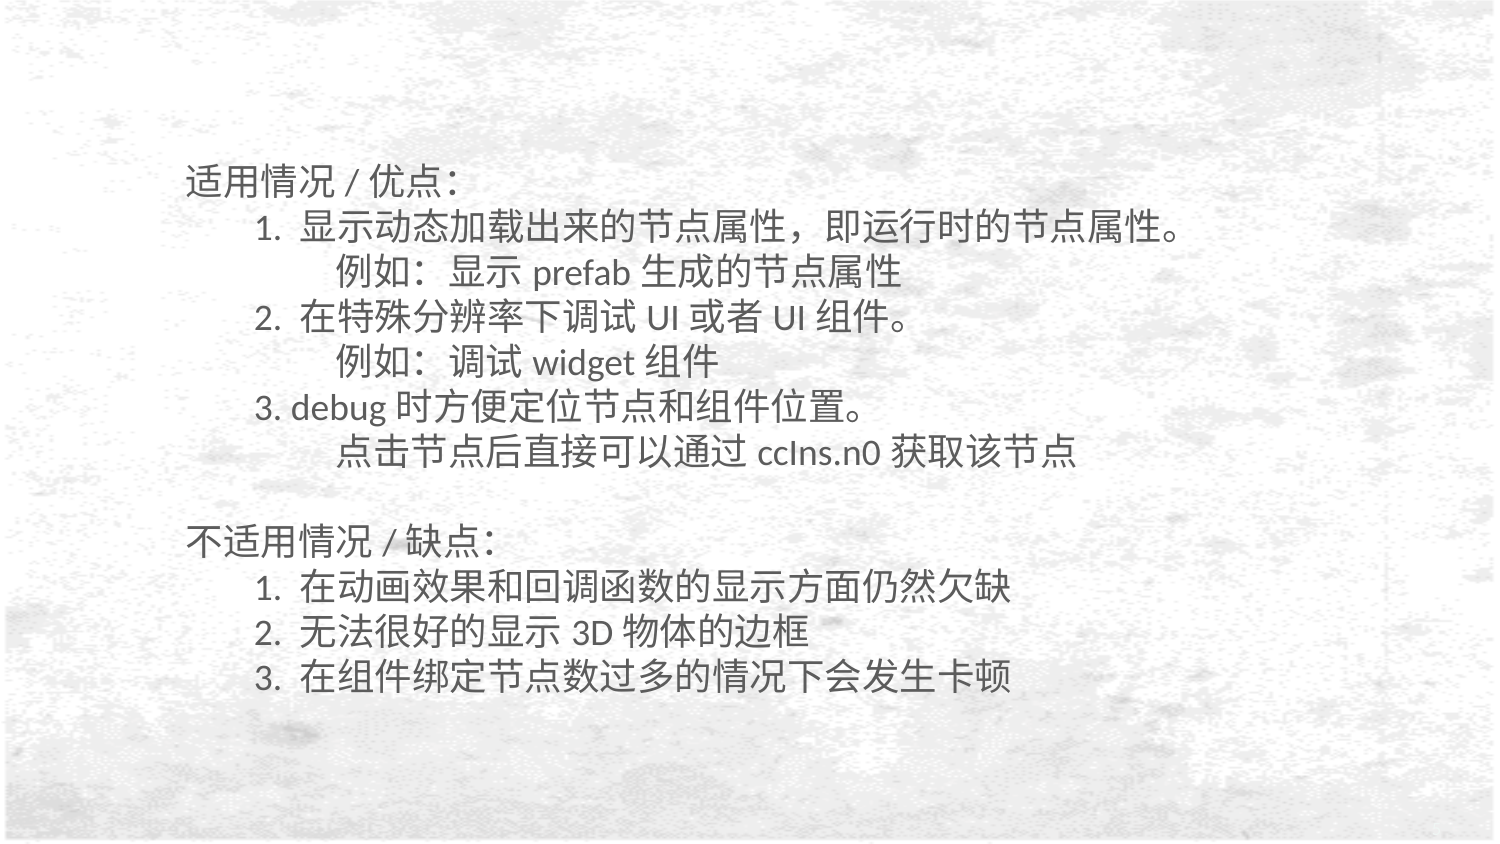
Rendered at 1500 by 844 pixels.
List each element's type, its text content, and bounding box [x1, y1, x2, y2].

picture [0, 0, 1500, 844]
text_box 适用情况/优点： 1. 显示动态加载出来的节点属性，即运行时的节点属性。 例如：显示prefab生成的节点属性 2. 在特殊分辨率下调试UI或者UI组件。 例如：调试widget组件 3. debug时方便定位节点和组件位置。 点击节点后直接可以通过ccIns.n0获取该节点 不适用情况/缺点： 1. 在动画效果和回调函数的显示方面仍然欠缺 2. 无法很好的显示3D物体的边框 3. 在组件绑定节点数过多的情况下会发生卡顿 [171, 150, 1388, 705]
